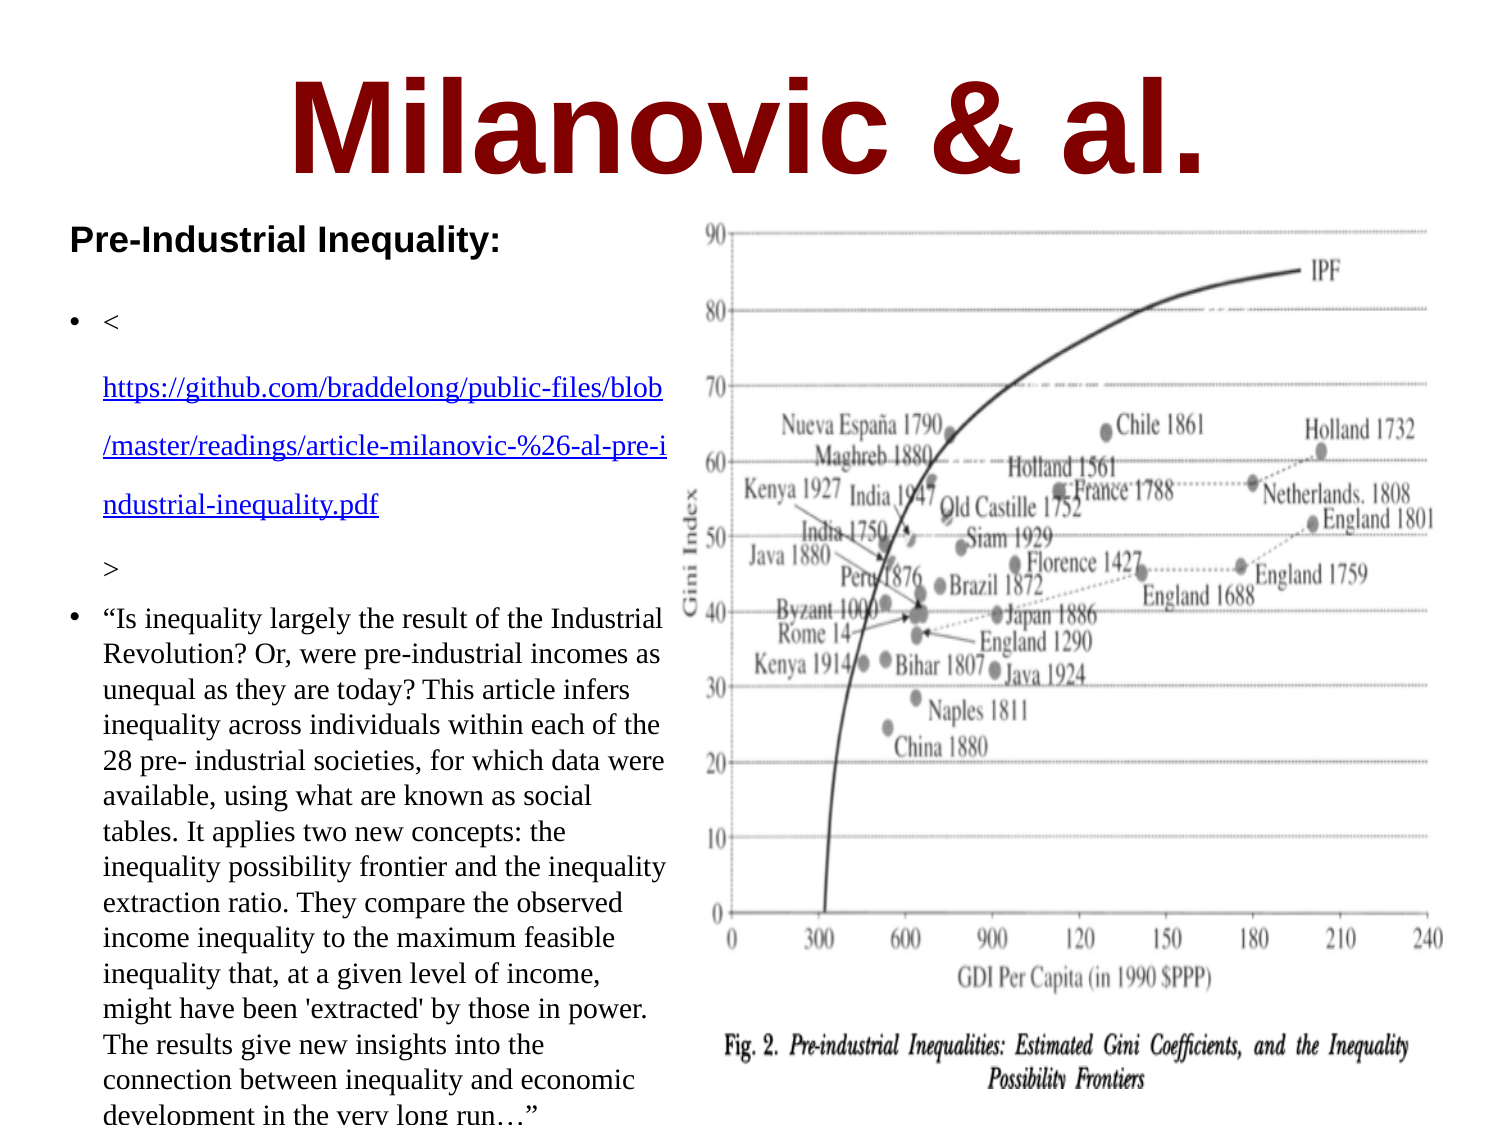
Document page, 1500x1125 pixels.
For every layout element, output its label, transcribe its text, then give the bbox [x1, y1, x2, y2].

picture [674, 208, 1452, 1090]
list Pre-Industrial Inequality: <https://github.com/braddelong/public-files/blob/master/readings/article-milanovic-%26-al-pre-industrial-inequality.pdf> “Is inequality largely the result of the Industrial Revolution? Or, were pre-industrial incomes as unequal as they are today? This article infers inequality across individuals within each of the 28 pre- industrial societies, for which data were available, using what are known as social tables. It applies two new concepts: the inequality possibility frontier and the inequality extraction ratio. They compare the observed income inequality to the maximum feasible inequality that, at a given level of income, might have been 'extracted' by those in power. The results give new insights into the connection between inequality and economic development in the very long run…” [61, 207, 676, 1043]
title Milanovic & al. [44, 0, 1453, 209]
